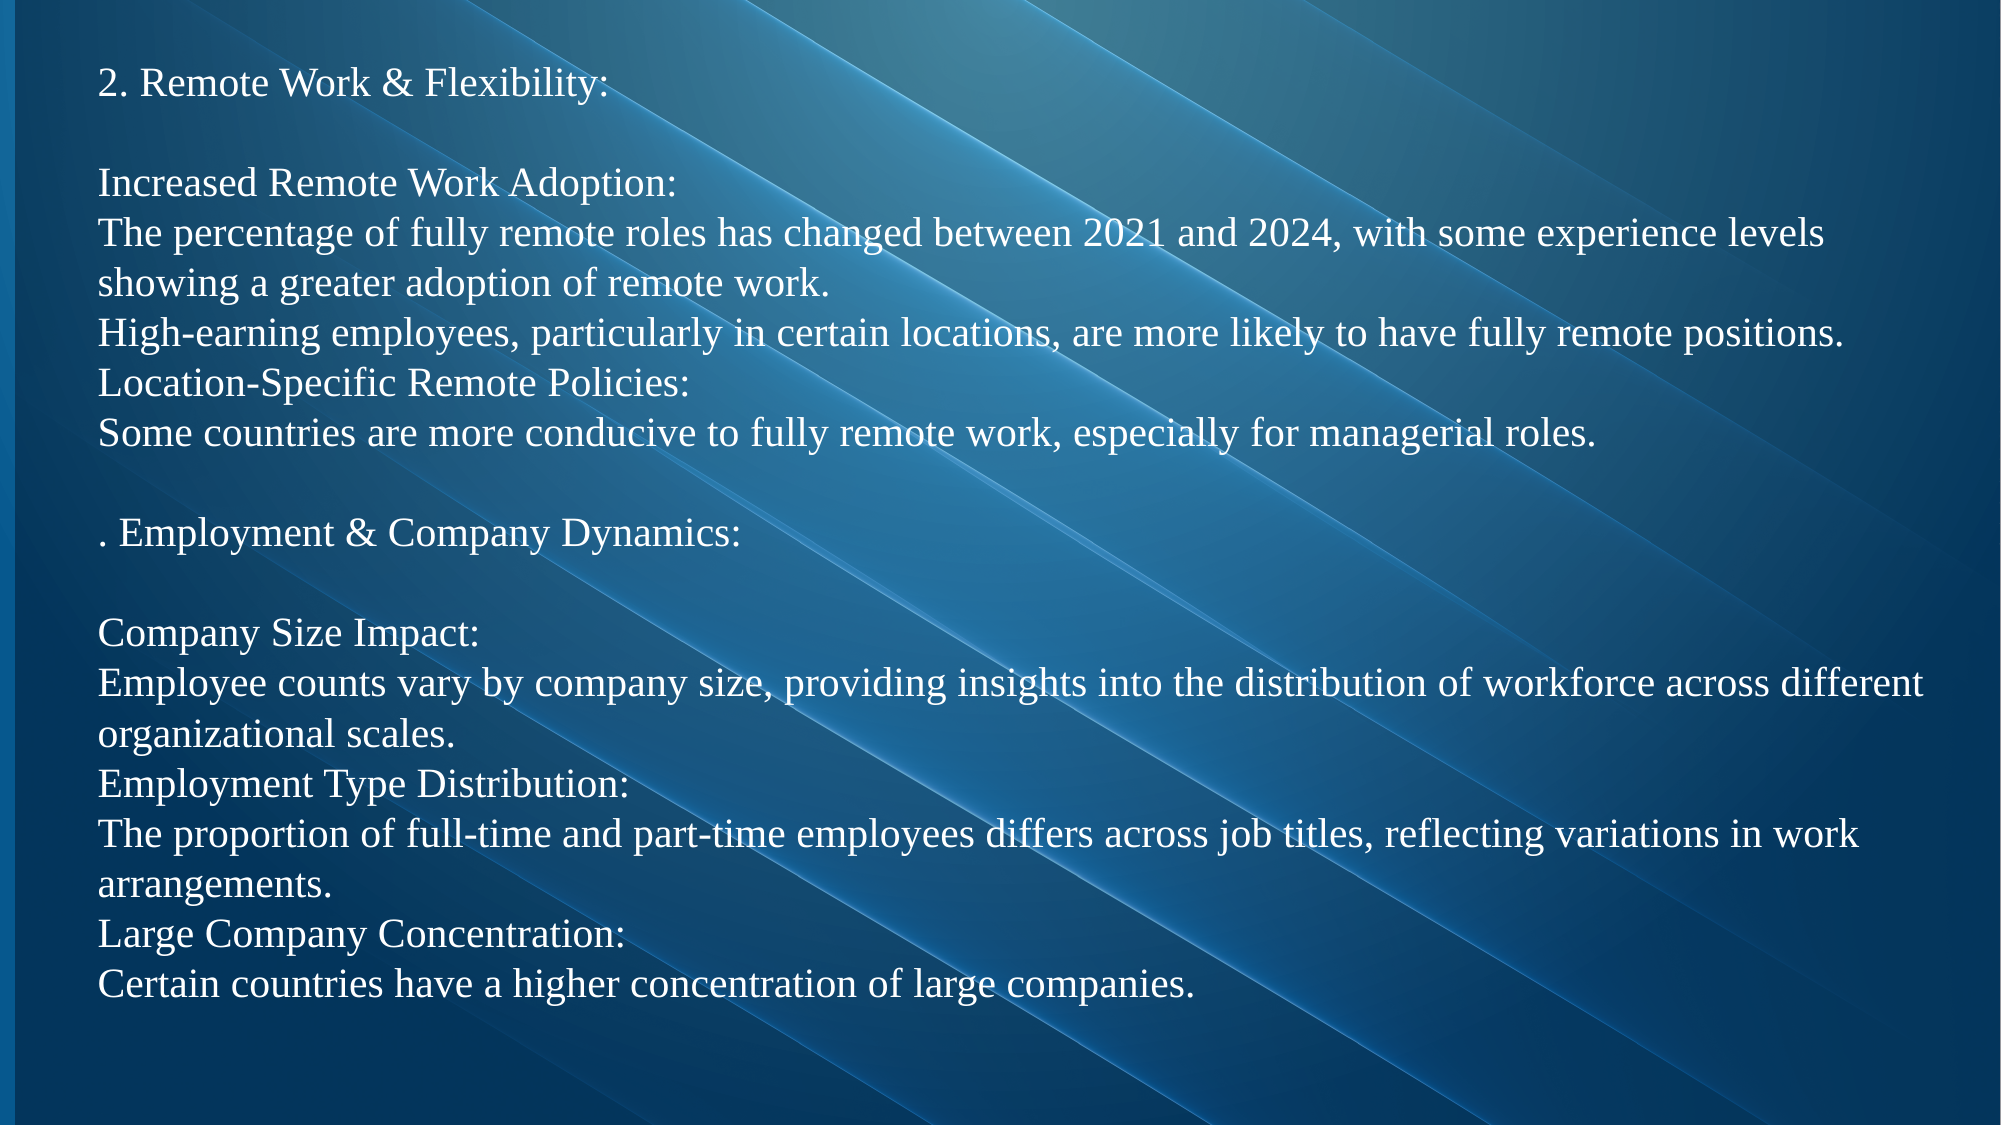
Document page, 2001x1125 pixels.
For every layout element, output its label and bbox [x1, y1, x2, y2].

text_box [0, 0, 15, 1125]
picture [15, 0, 2000, 1125]
